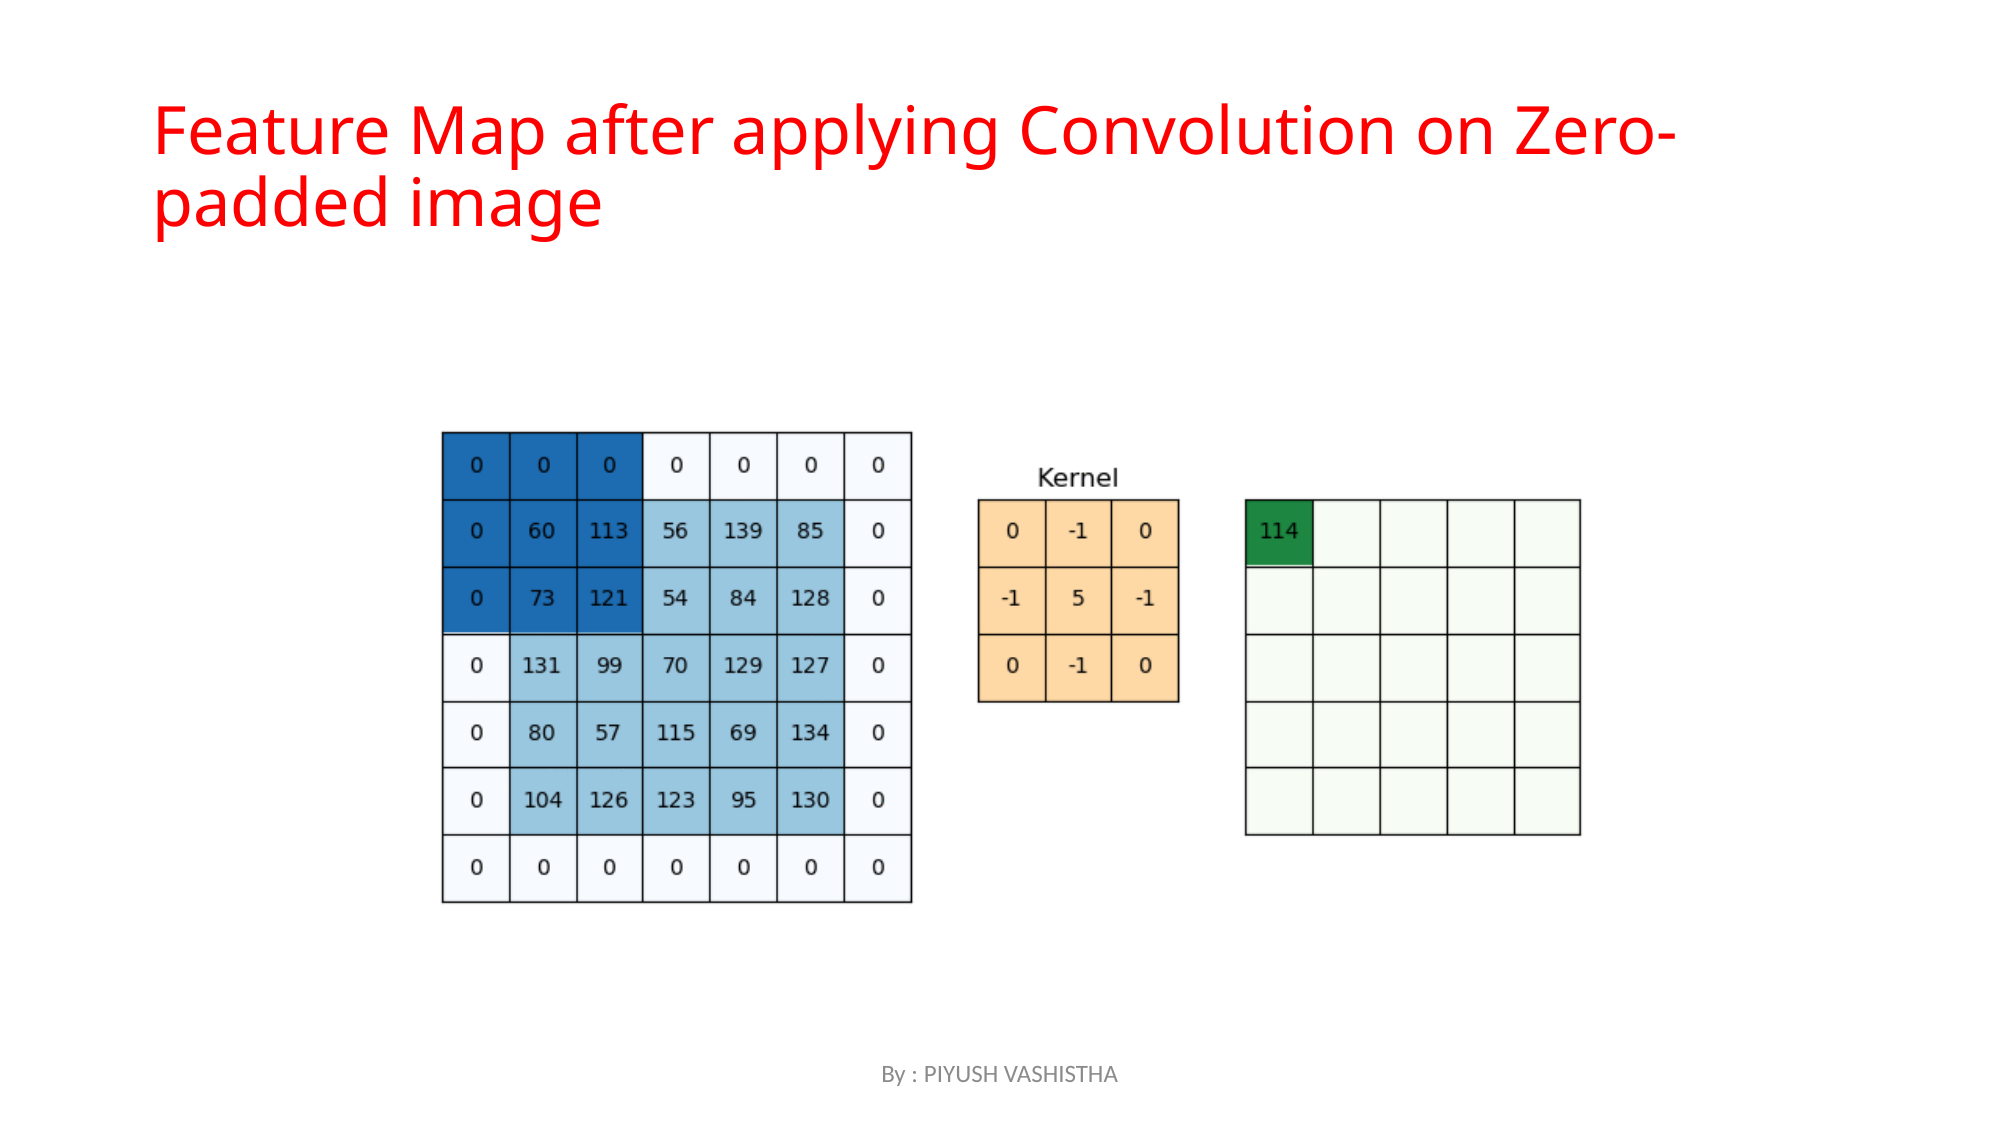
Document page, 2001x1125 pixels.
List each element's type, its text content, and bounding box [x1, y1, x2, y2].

footer By : PIYUSH VASHISTHA [662, 1042, 1338, 1103]
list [374, 343, 1625, 969]
title Feature Map after applying Convolution on Zero-padded image [137, 59, 1863, 278]
